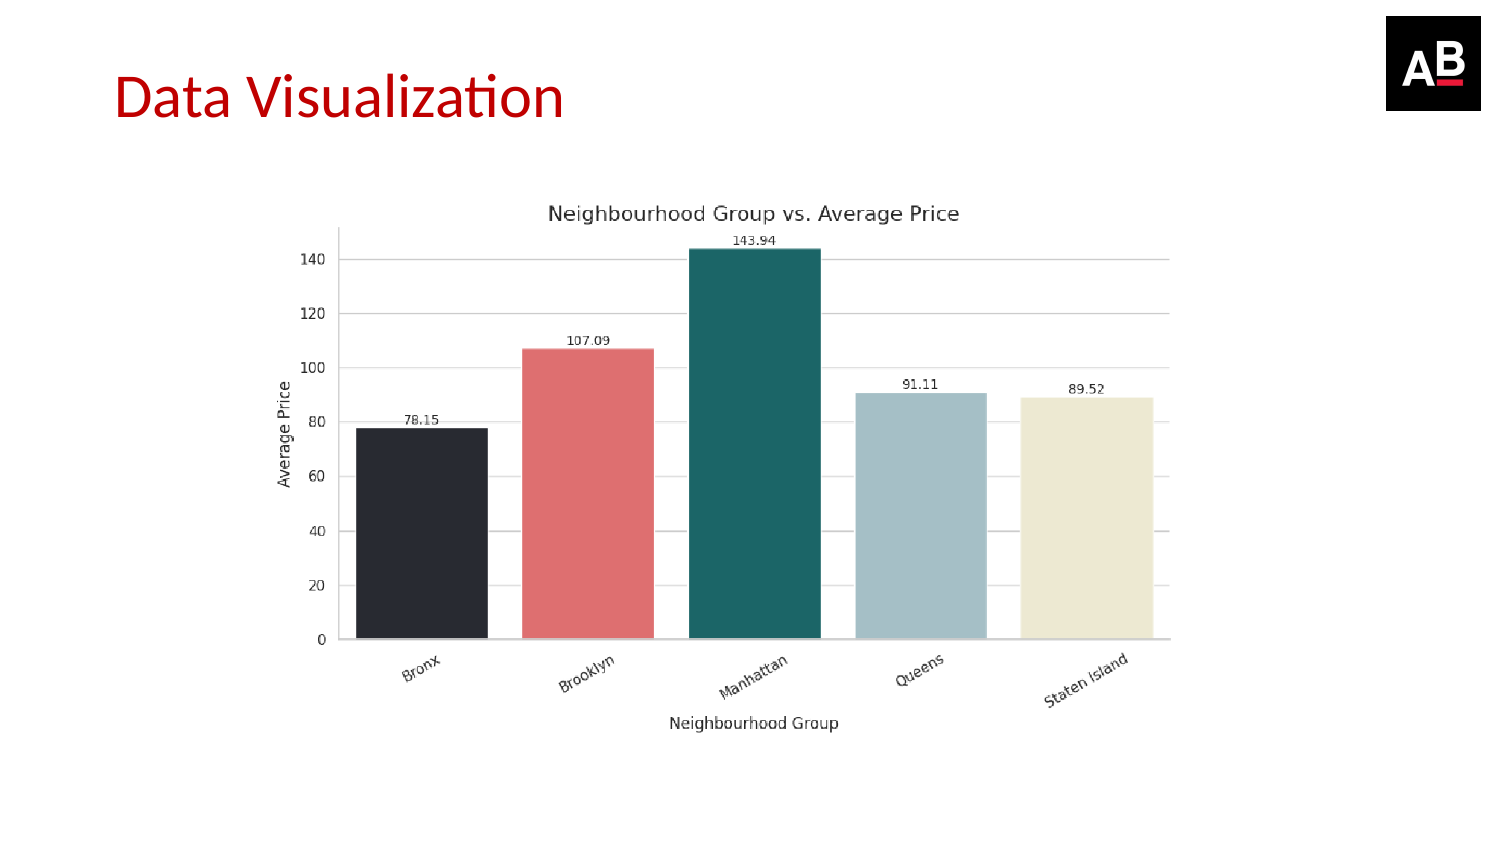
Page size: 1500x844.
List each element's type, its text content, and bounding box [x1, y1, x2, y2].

picture [1386, 15, 1482, 111]
picture [268, 196, 1177, 740]
title Data Visualization [103, 44, 713, 140]
